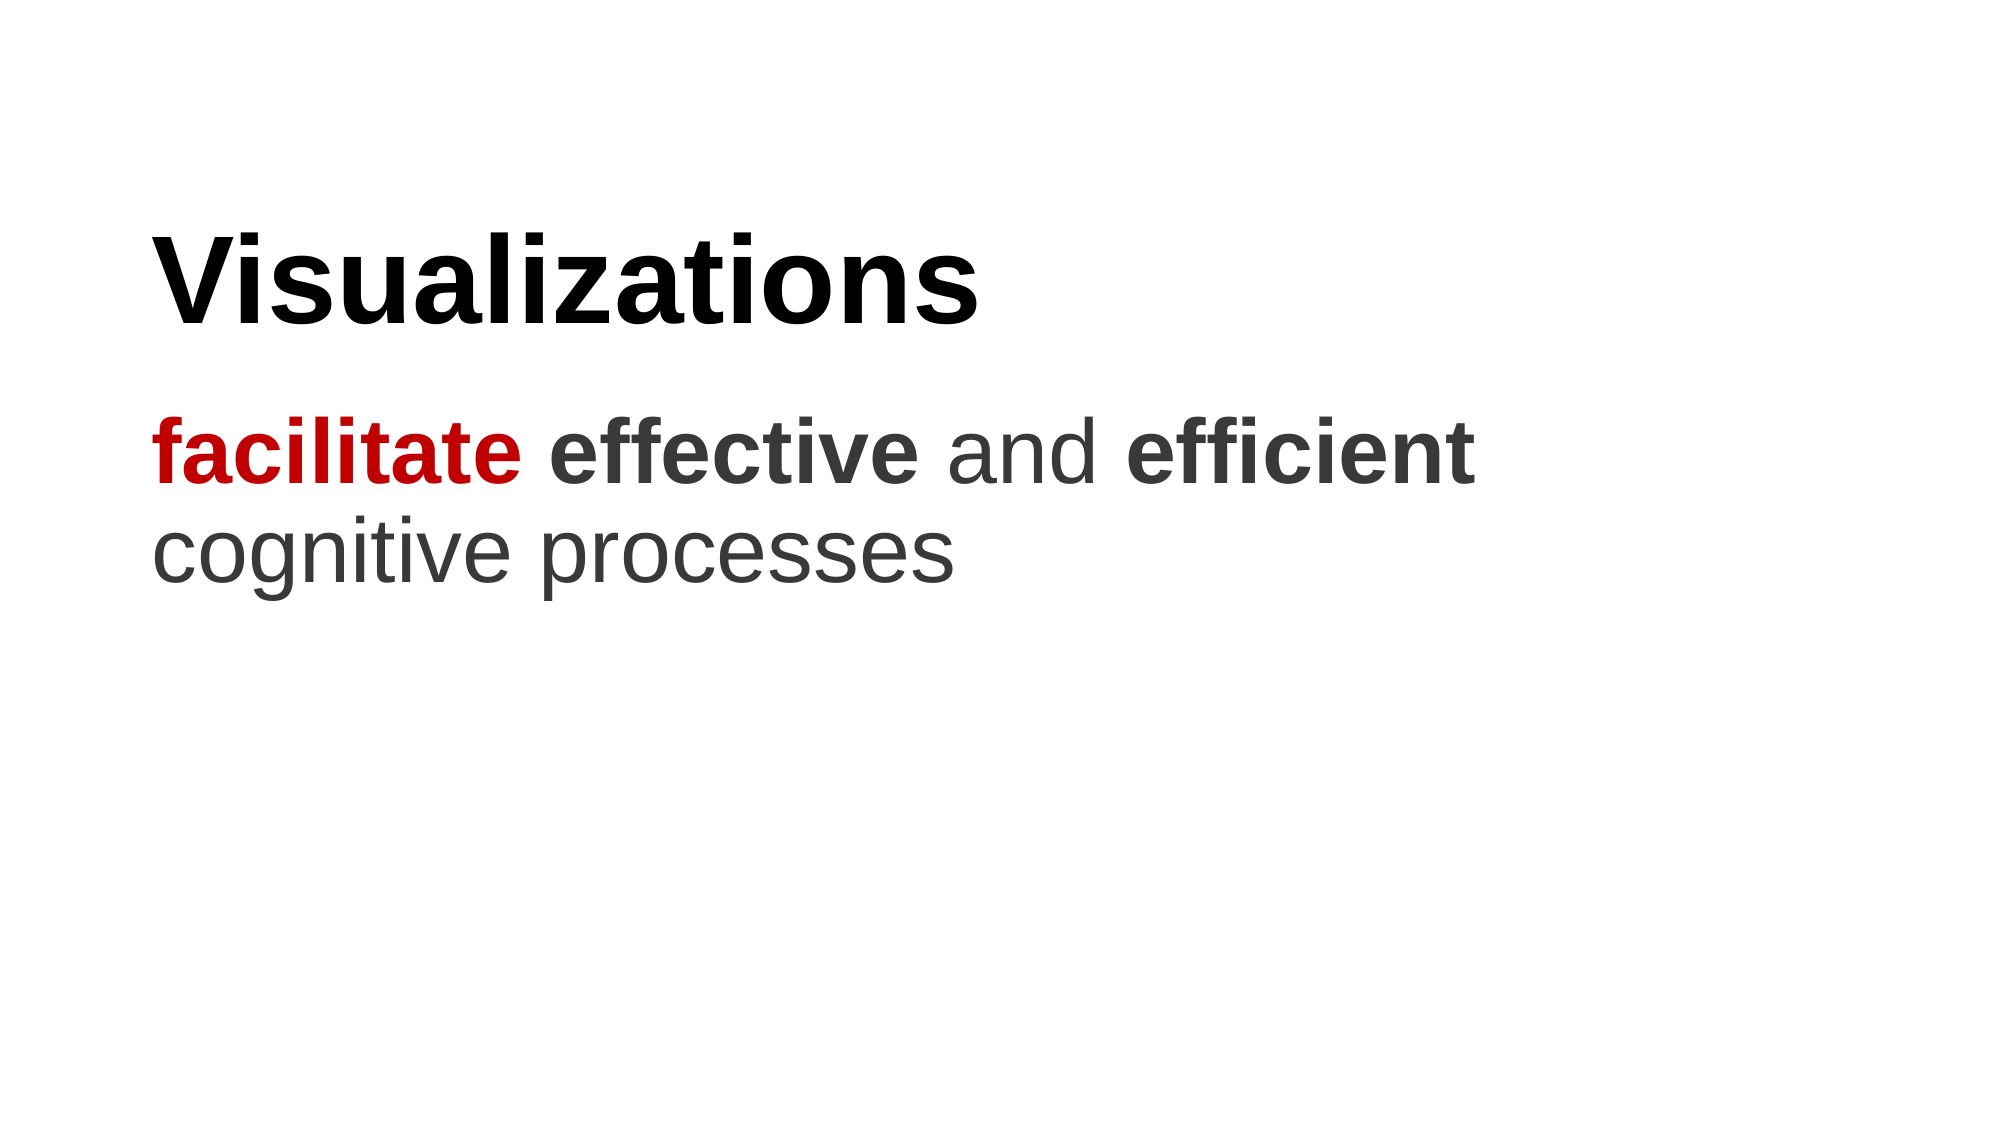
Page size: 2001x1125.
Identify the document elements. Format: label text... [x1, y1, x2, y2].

title Visualizations facilitate effective and efficient cognitive processes [136, 69, 1862, 749]
